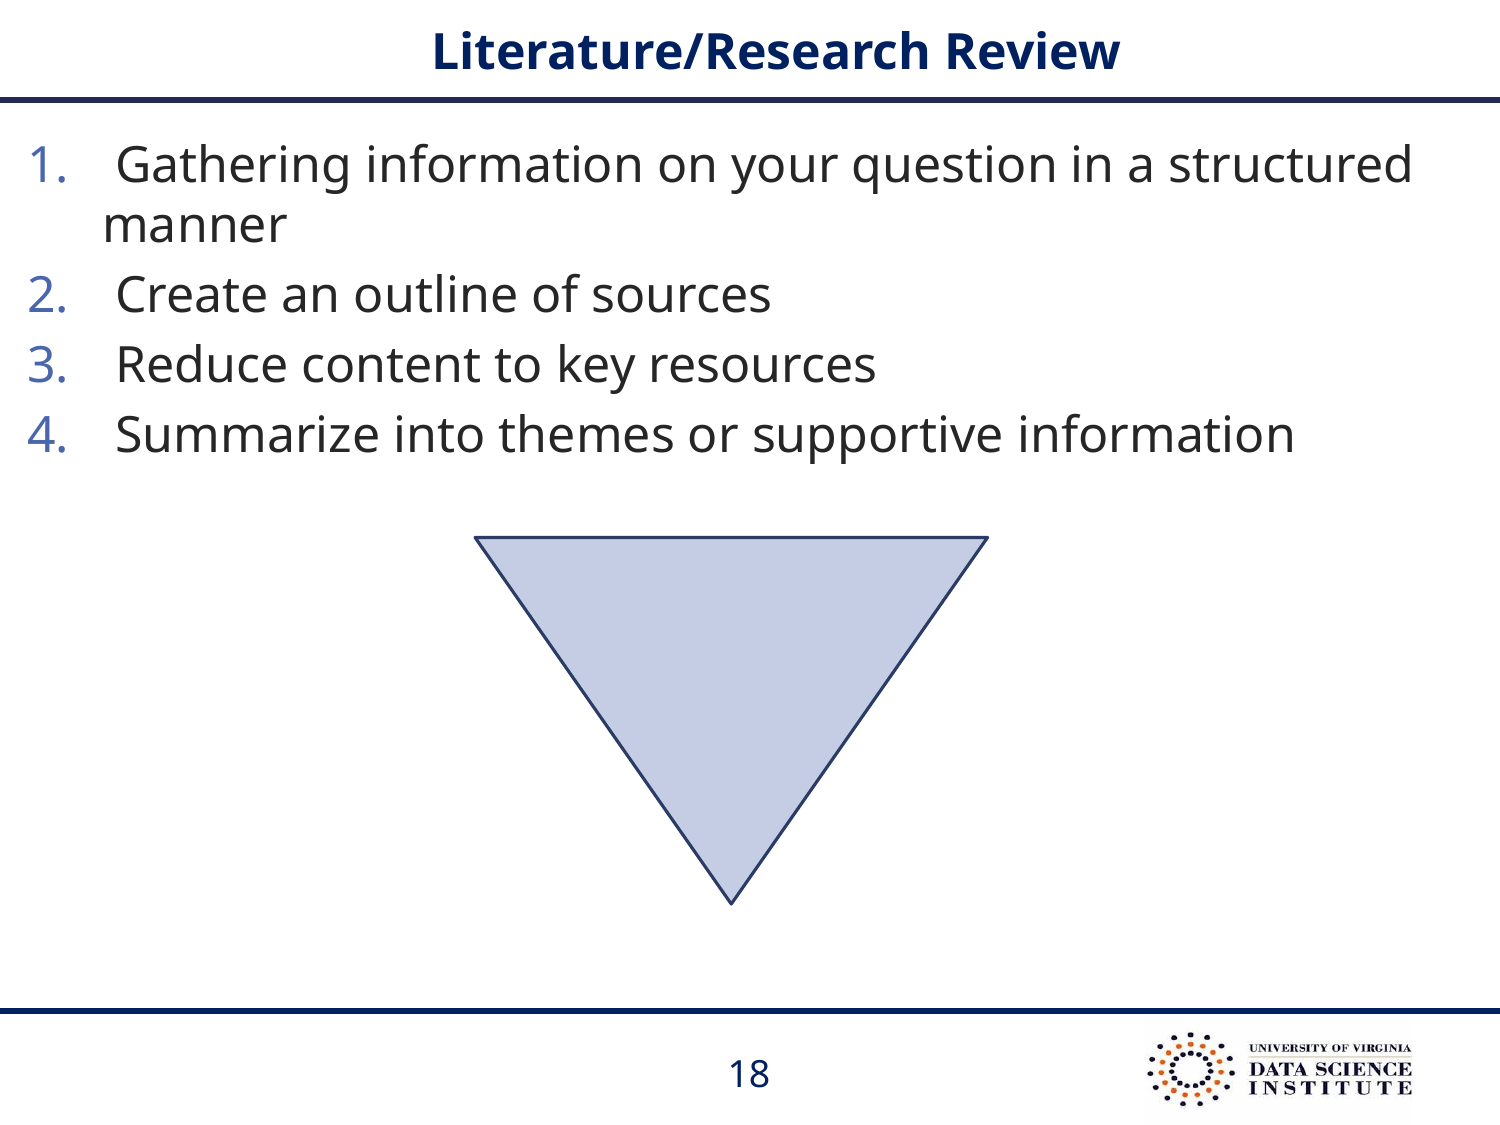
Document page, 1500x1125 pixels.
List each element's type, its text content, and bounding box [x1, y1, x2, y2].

picture [1145, 1014, 1413, 1125]
text_box [473, 535, 989, 906]
text_box Gathering information on your question in a structured manner Create an outline of sources Reduce content to key resources Summarize into themes or supportive information [12, 125, 1444, 492]
text_box Literature/Research Review [150, 12, 1416, 99]
